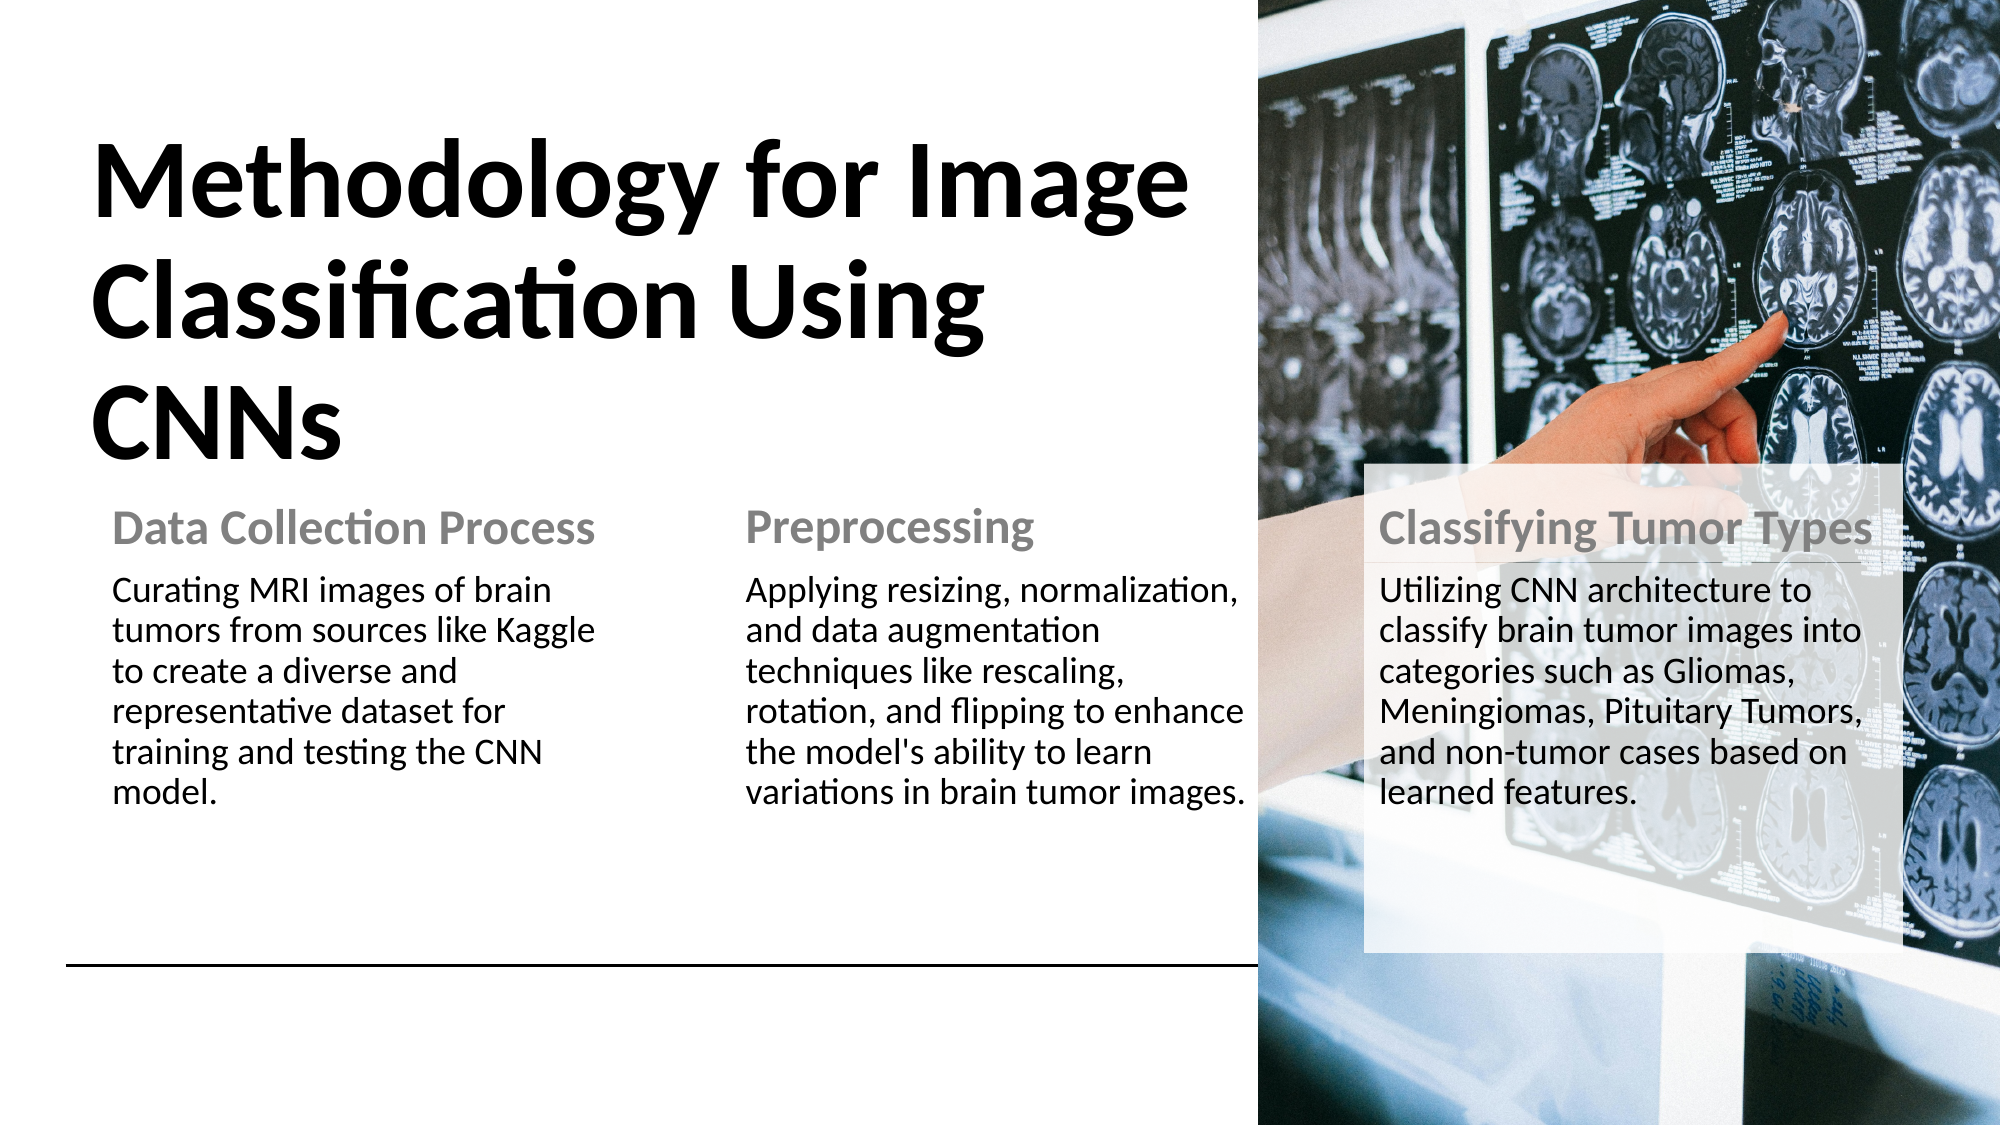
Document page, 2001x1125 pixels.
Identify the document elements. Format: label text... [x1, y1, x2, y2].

list Data Collection Process [97, 463, 636, 563]
title Methodology for Image Classification Using CNNs [76, 112, 1258, 450]
picture [1258, 0, 2000, 1125]
list Curating MRI images of brain tumors from sources like Kaggle to create a diverse and representative dataset for training and testing the CNN model. [97, 563, 636, 953]
list Applying resizing, normalization, and data augmentation techniques like rescaling, rotation, and flipping to enhance the model's ability to learn variations in brain tumor images. [730, 562, 1258, 953]
list Preprocessing [730, 462, 1258, 562]
